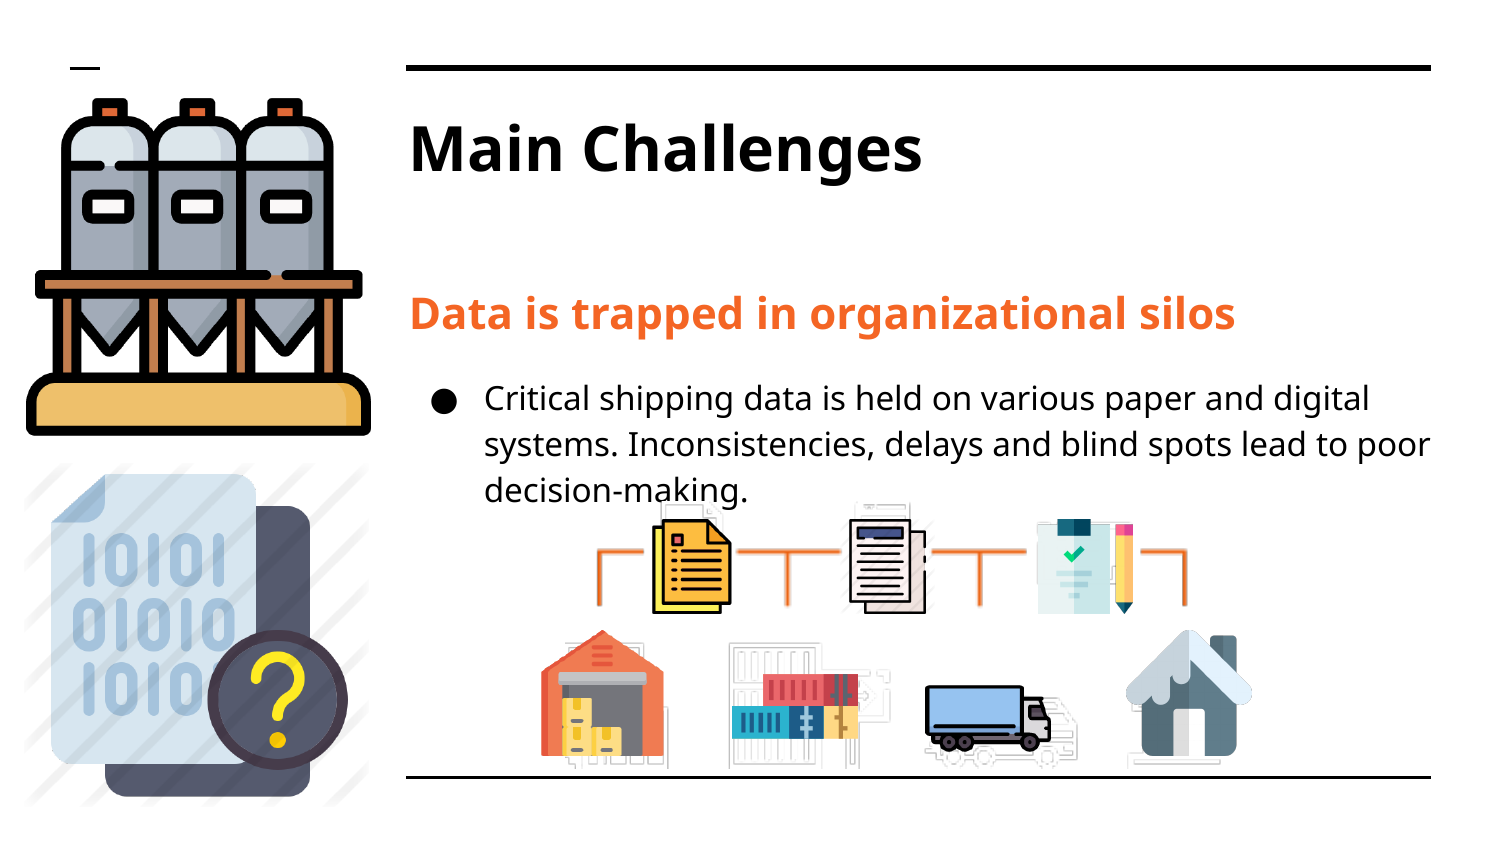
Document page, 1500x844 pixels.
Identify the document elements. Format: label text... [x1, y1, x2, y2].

list Data is trapped in organizational silos Critical shipping data is held on various paper and digital systems. Inconsistencies, delays and blind spots lead to poor decision-making. [393, 262, 1478, 756]
picture [26, 94, 371, 439]
title Main Challenges [393, 94, 1431, 199]
picture [538, 500, 1252, 782]
picture [24, 462, 369, 808]
